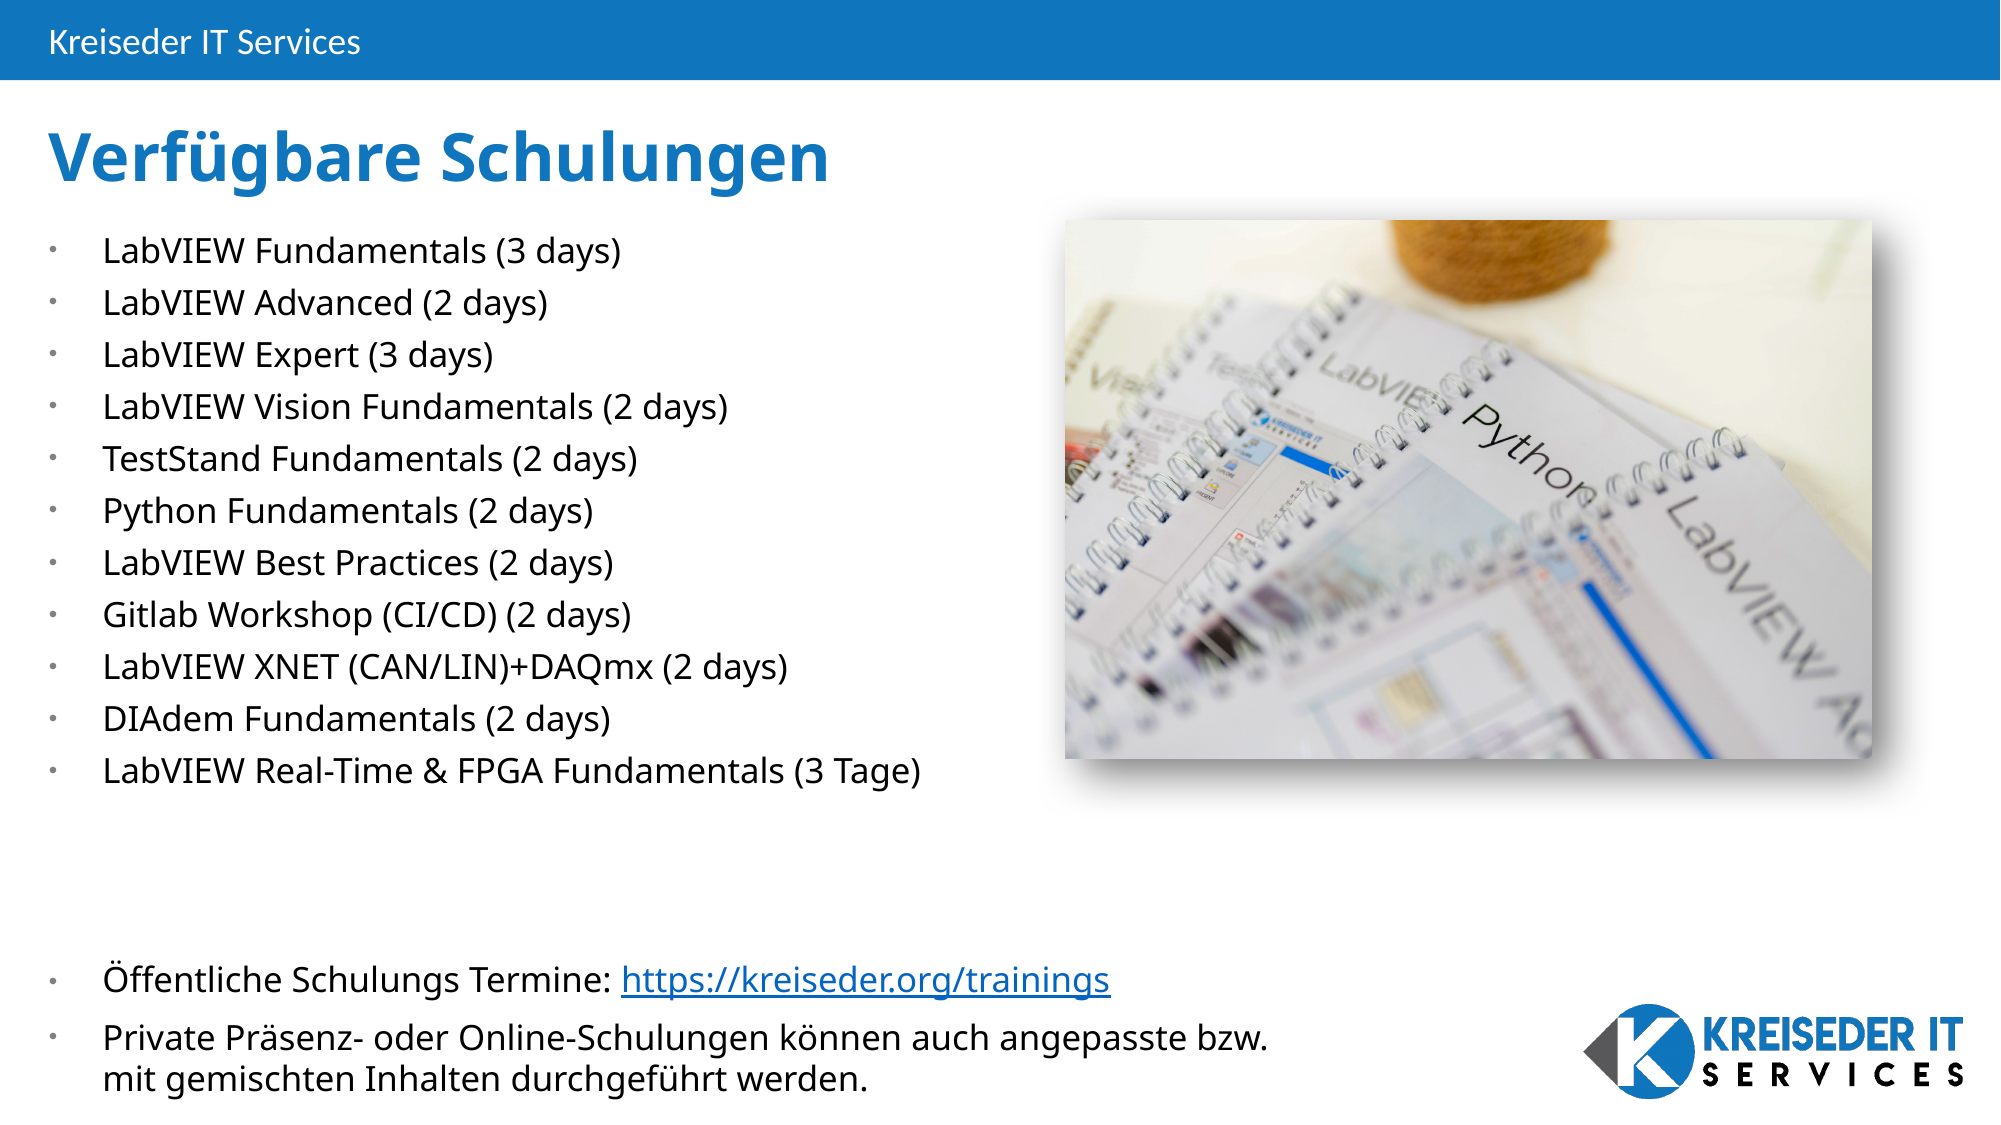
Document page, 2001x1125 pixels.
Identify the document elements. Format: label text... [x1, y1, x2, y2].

text_box Verfügbare Schulungen [33, 107, 1560, 220]
text_box Kreiseder IT Services [0, 0, 2000, 81]
picture [1583, 1004, 1963, 1099]
picture [1065, 220, 1872, 759]
text_box LabVIEW Fundamentals (3 days) LabVIEW Advanced (2 days) LabVIEW Expert (3 days) LabVIEW Vision Fundamentals (2 days) TestStand Fundamentals (2 days) Python Fundamentals (2 days) LabVIEW Best Practices (2 days) Gitlab Workshop (CI/CD) (2 days) LabVIEW XNET (CAN/LIN)+DAQmx (2 days) DIAdem Fundamentals (2 days) LabVIEW Real-Time & FPGA Fundamentals (3 Tage) Öffentliche Schulungs Termine: https://kreiseder.org/trainings Private Präsenz- oder Online-Schulungen können auch angepasste bzw. mit gemischten Inhalten durchgeführt werden. [33, 220, 1735, 1115]
